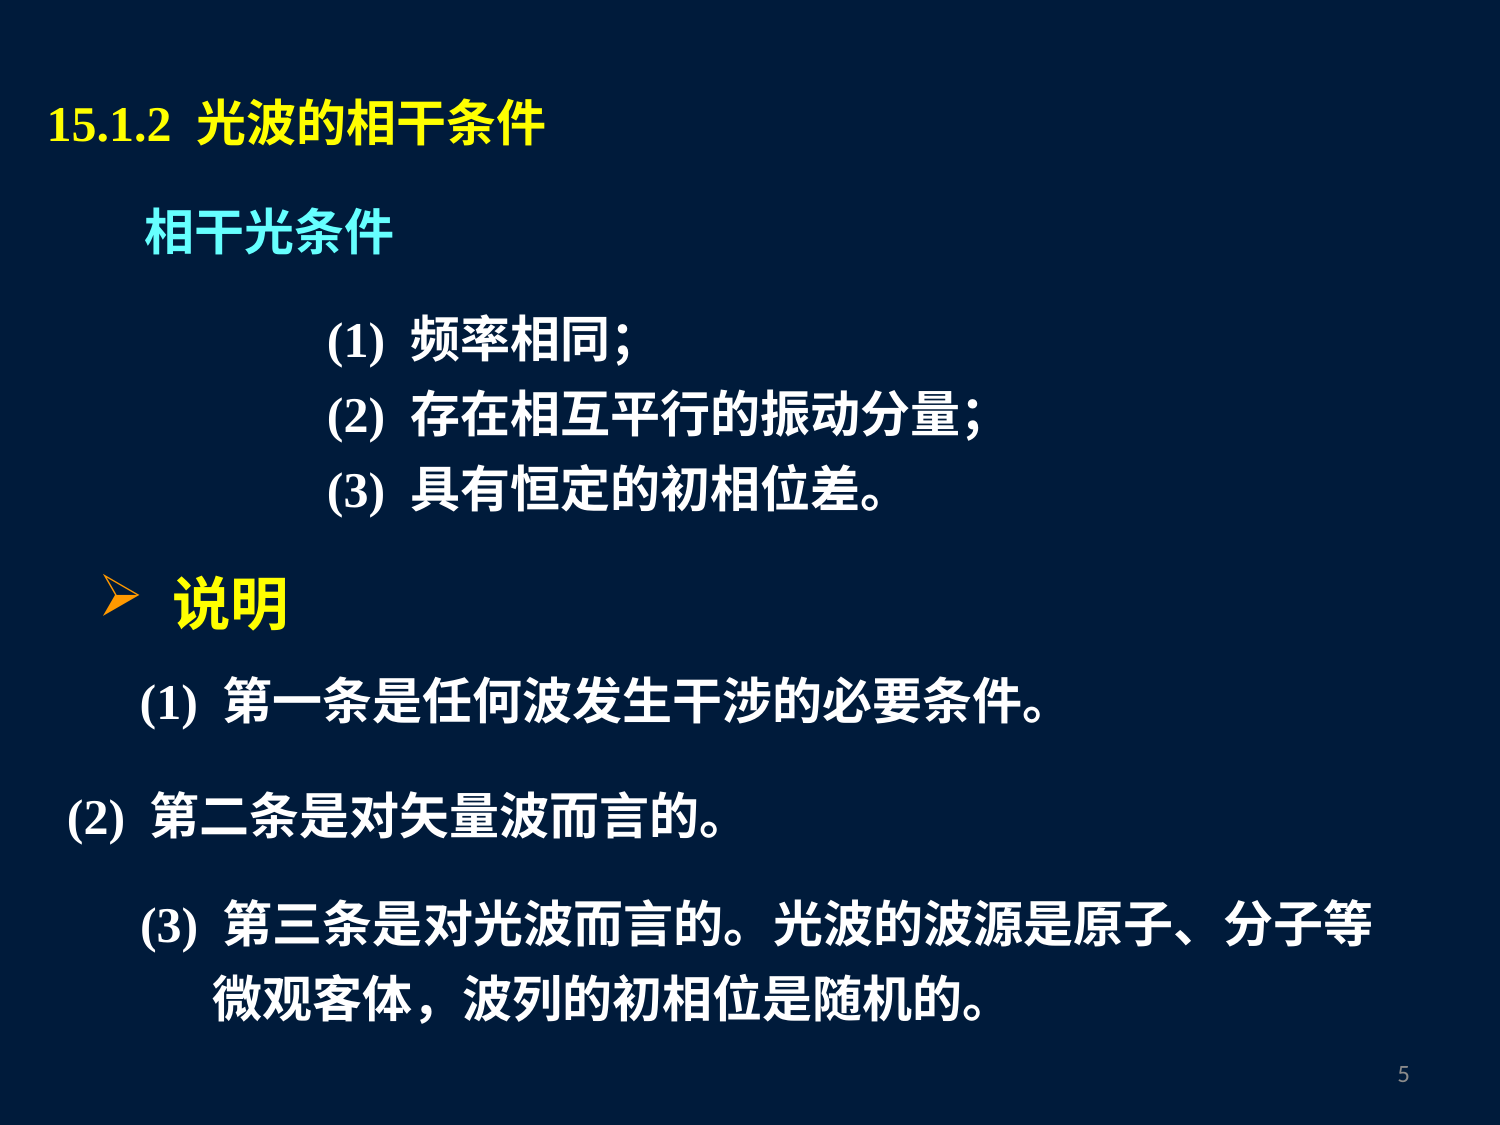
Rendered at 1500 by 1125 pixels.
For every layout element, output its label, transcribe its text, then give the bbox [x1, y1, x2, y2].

text_box 相干光条件 [129, 193, 410, 268]
text_box (1) 频率相同； (2) 存在相互平行的振动分量； (3) 具有恒定的初相位差。 [312, 284, 1025, 525]
text_box (1) 第一条是任何波发生干涉的必要条件。 [124, 662, 1088, 738]
text_box (2) 第二条是对矢量波而言的。 [52, 761, 910, 852]
text_box (3) 第三条是对光波而言的。光波的波源是原子、分子等微观客体，波列的初相位是随机的。 [125, 869, 1388, 1035]
text_box 说明 [83, 560, 304, 645]
text_box 15.1.2 光波的相干条件 [31, 84, 561, 159]
slide_number 4 [1074, 1042, 1425, 1103]
